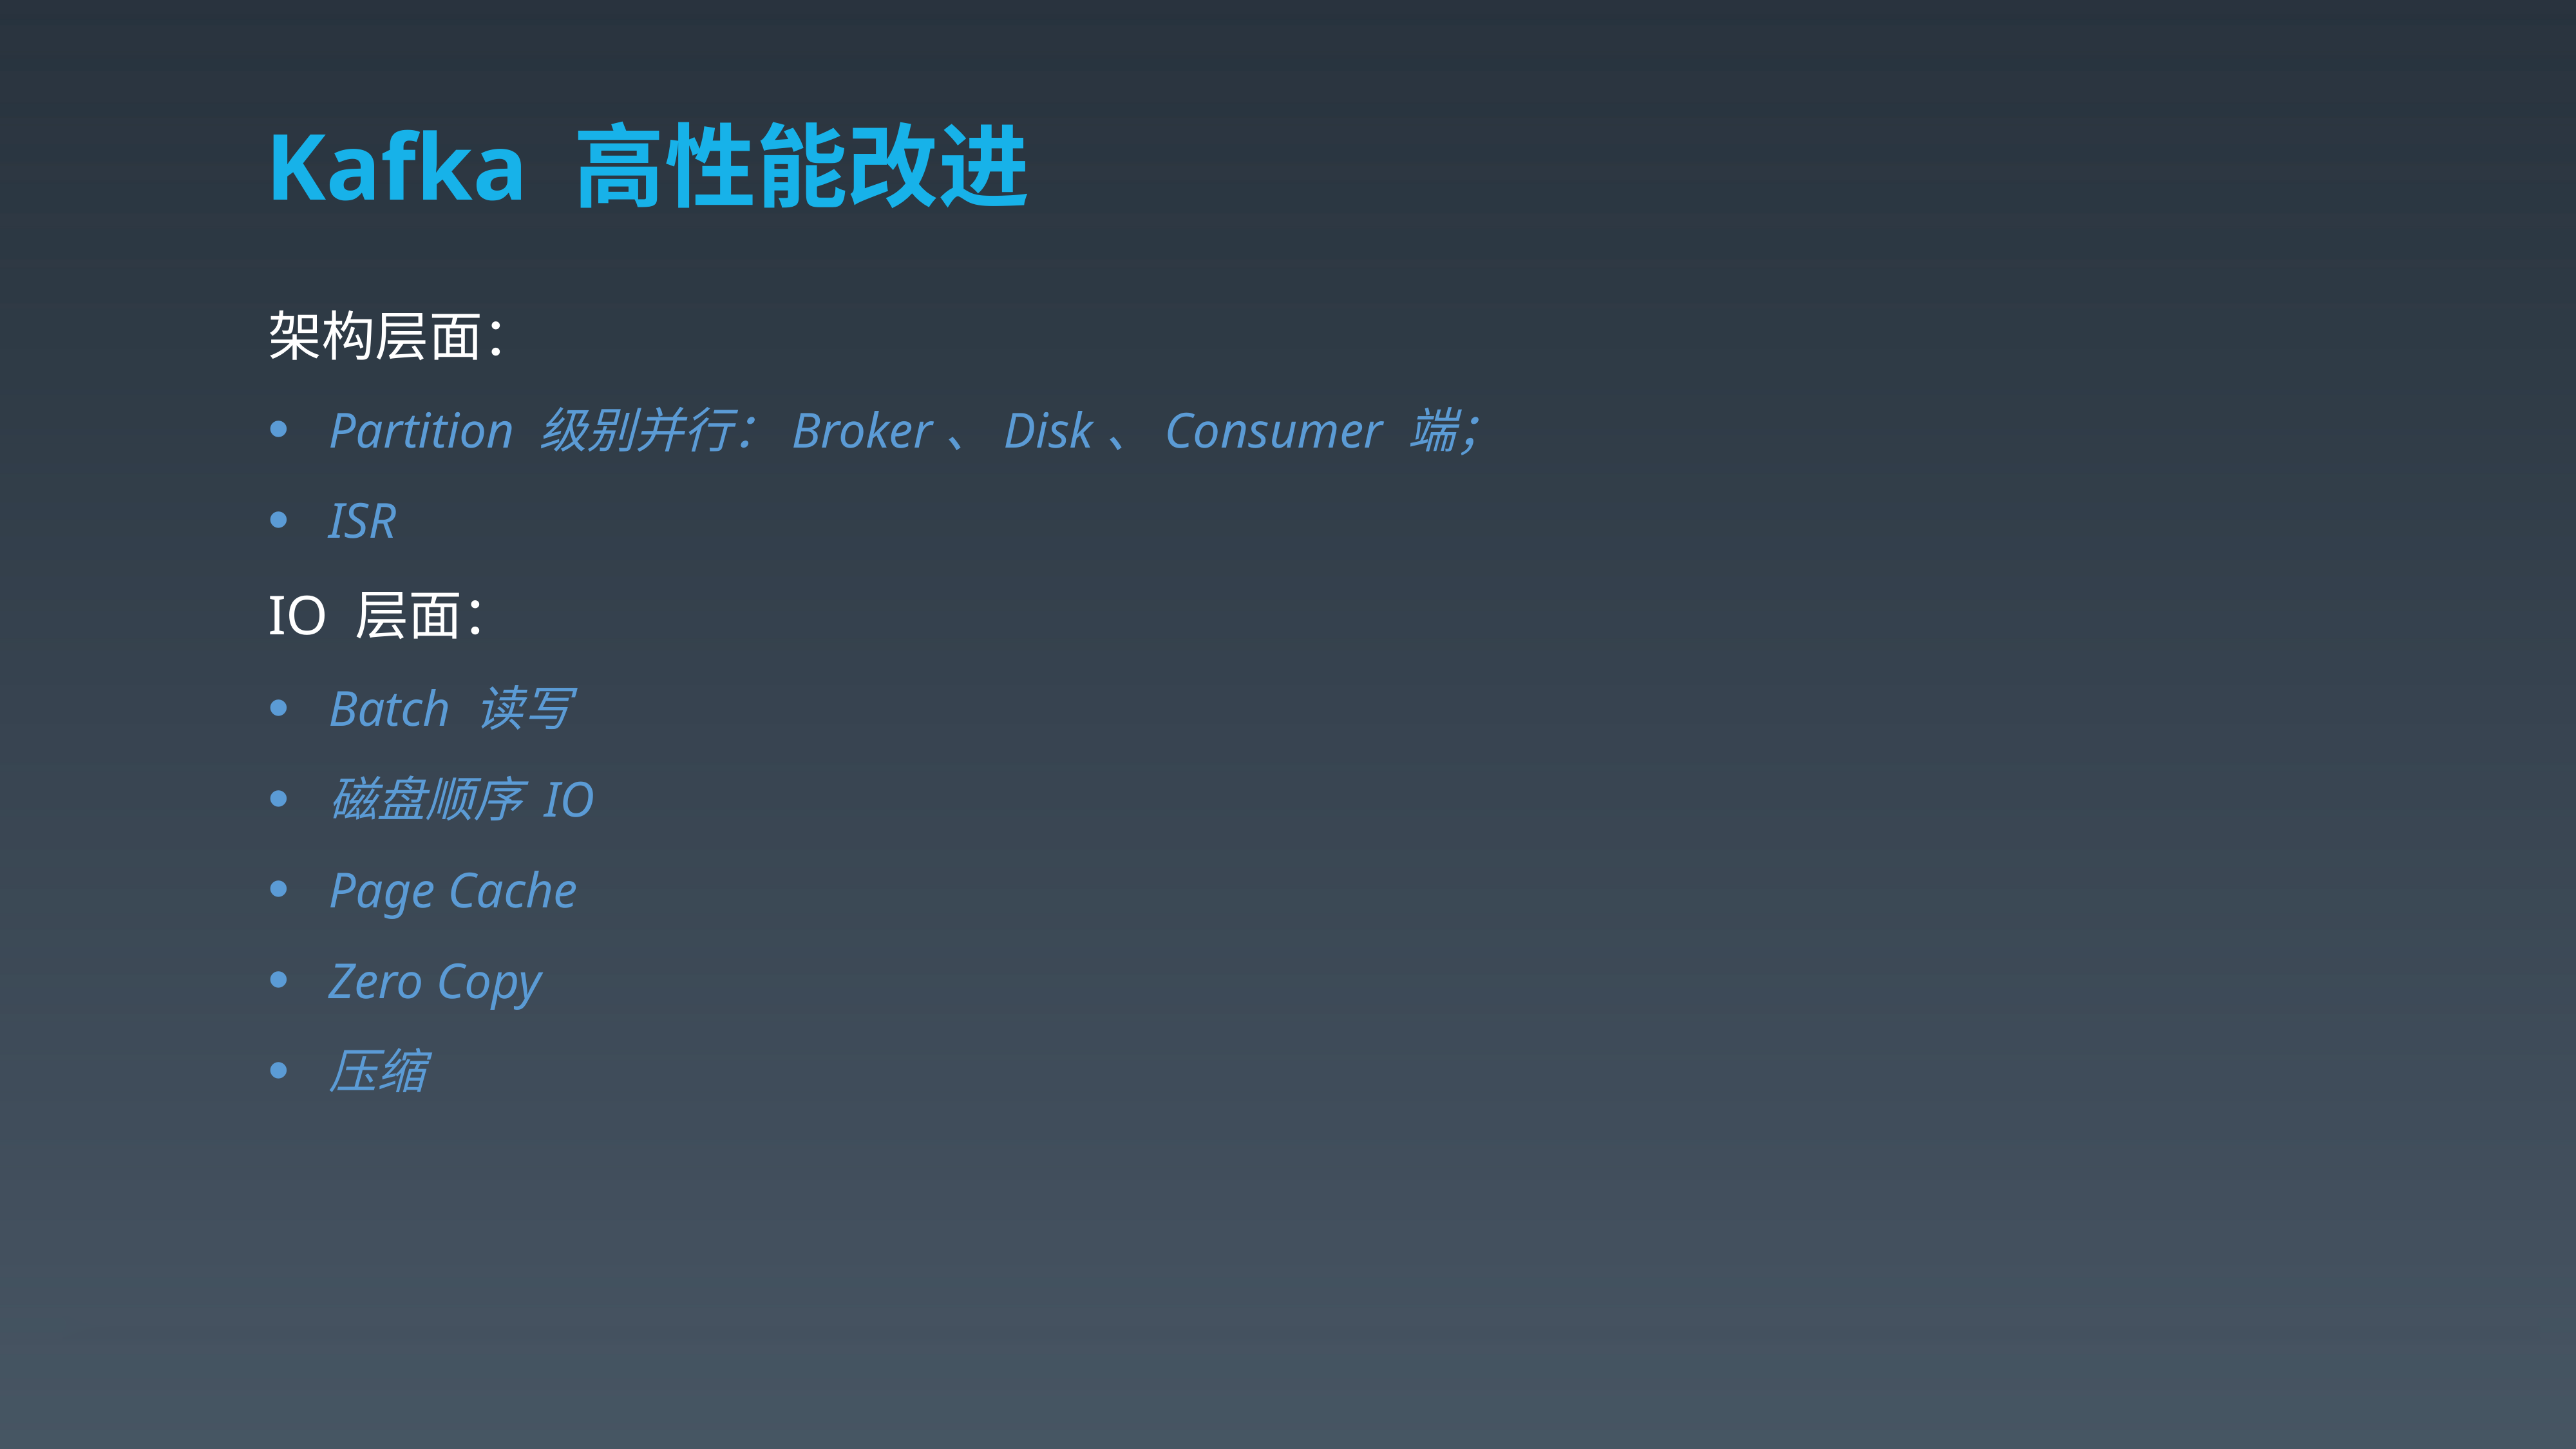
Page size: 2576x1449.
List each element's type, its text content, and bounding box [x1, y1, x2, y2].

list 架构层面： Partition 级别并行：Broker、Disk、Consumer 端； ISR IO 层面： Batch 读写 磁盘顺序 IO Page Cache Zero Copy 压缩 [262, 290, 2316, 1378]
title Kafka 高性能改进 [260, 103, 2316, 243]
picture [0, 0, 2576, 1449]
